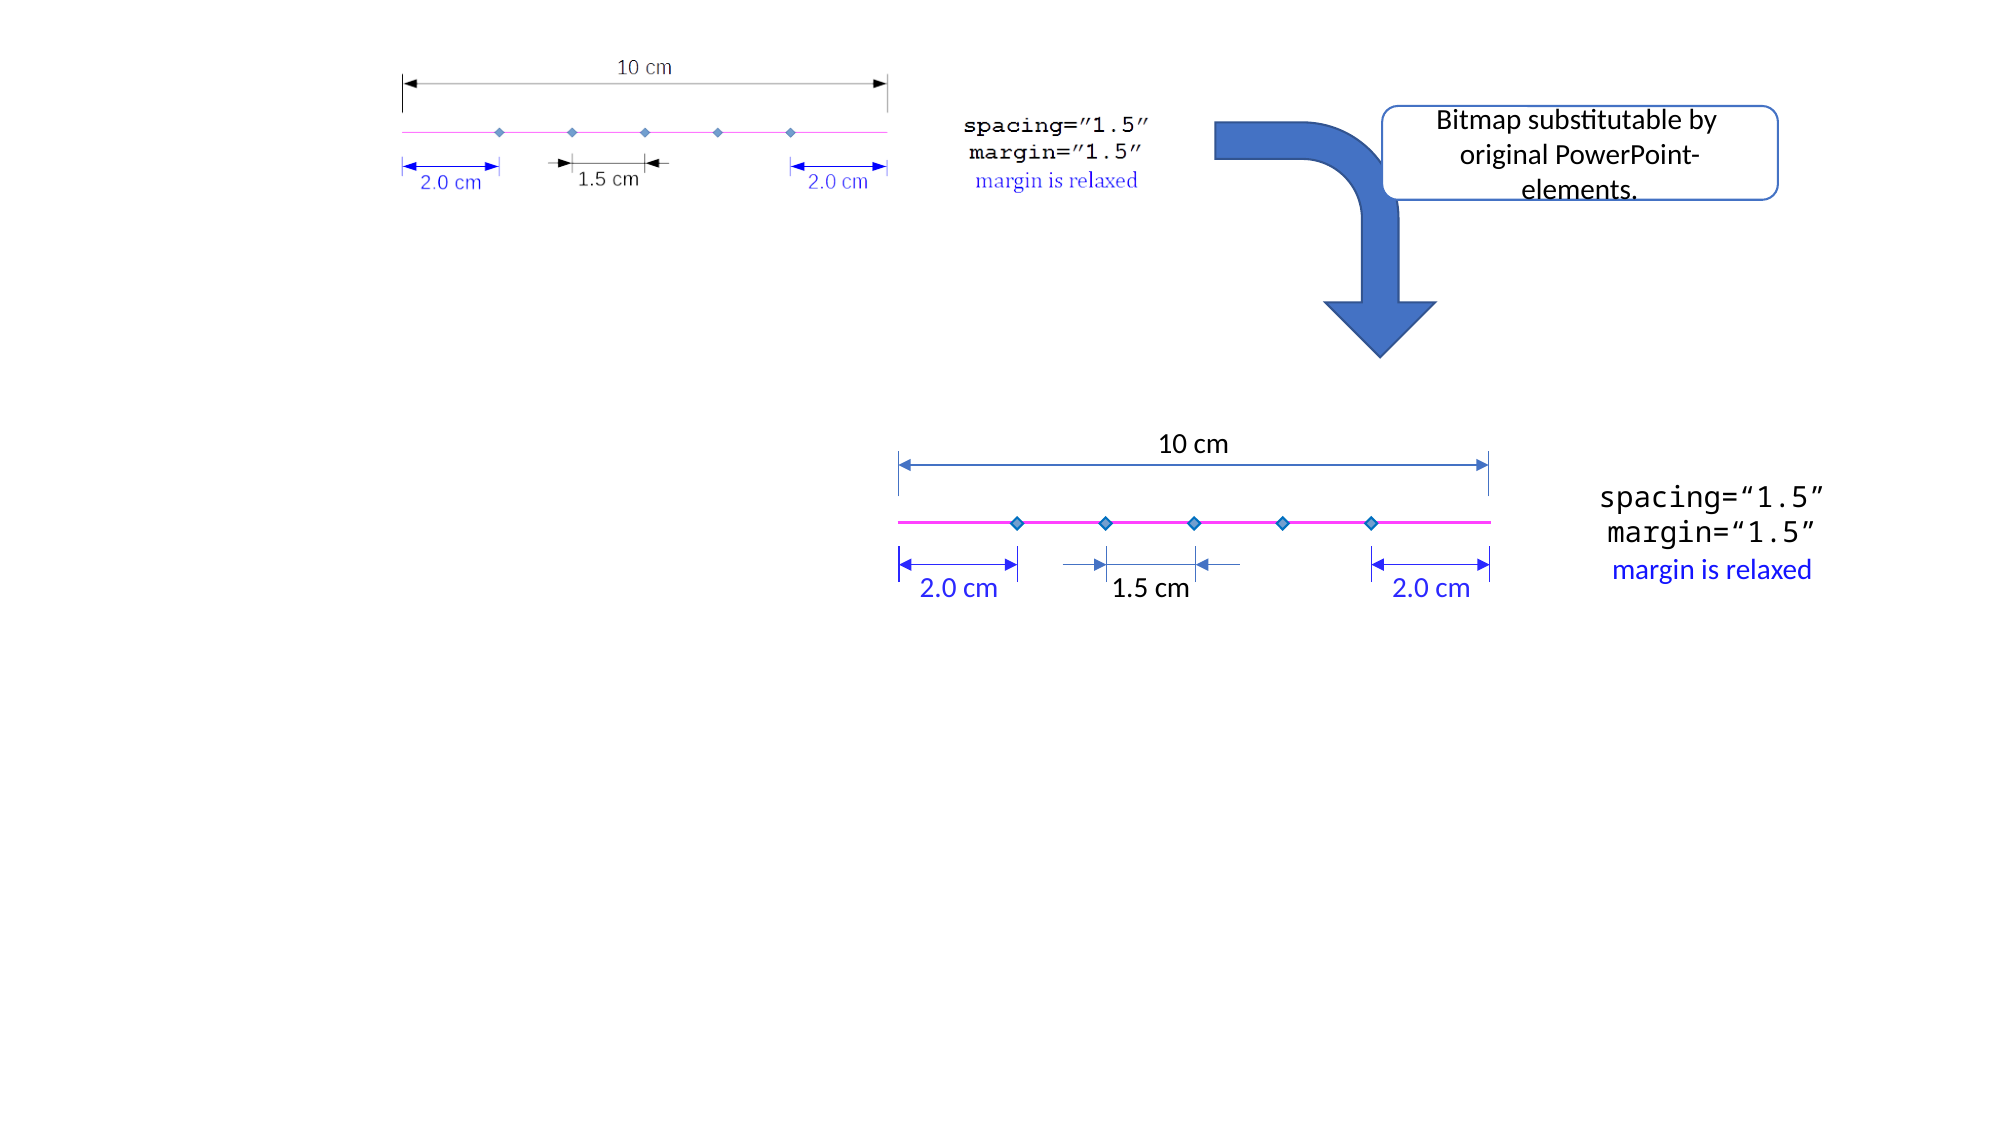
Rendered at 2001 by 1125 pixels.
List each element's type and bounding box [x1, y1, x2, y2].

picture [401, 60, 1168, 201]
text_box [1215, 105, 1781, 358]
text_box [897, 416, 1863, 612]
